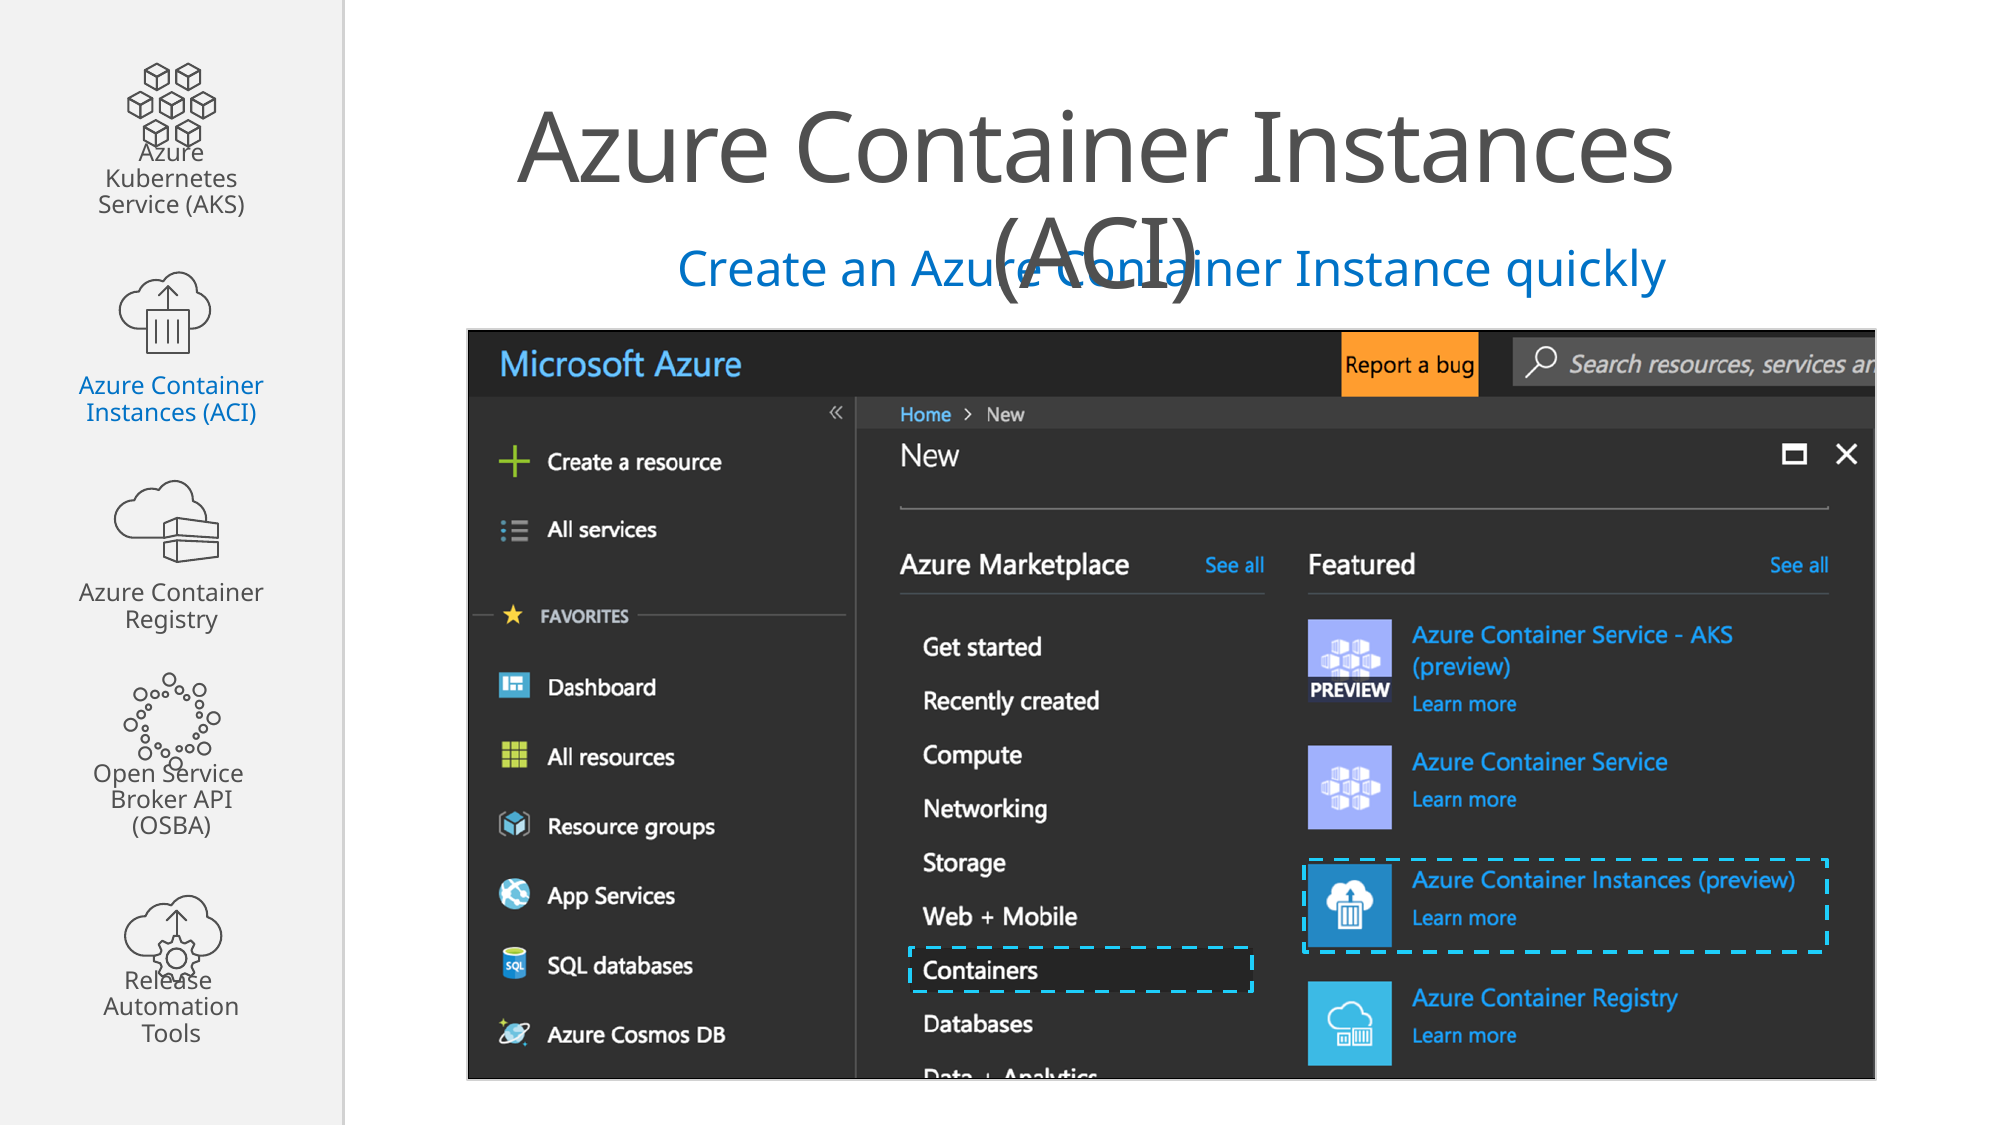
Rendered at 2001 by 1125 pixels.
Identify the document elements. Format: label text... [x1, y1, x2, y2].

text_box Create an Azure Container Instance quickly [506, 213, 1837, 320]
picture [467, 329, 1876, 1080]
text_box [117, 270, 213, 355]
text_box [43, 451, 297, 655]
picture [122, 671, 222, 771]
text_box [112, 478, 220, 564]
text_box [0, 0, 342, 1125]
text_box Azure Kubernetes Service (AKS) [61, 60, 282, 237]
title Azure Container Instances (ACI) [393, 82, 1798, 223]
text_box [43, 870, 298, 1073]
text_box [122, 893, 224, 983]
text_box [43, 242, 297, 445]
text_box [126, 61, 217, 149]
text_box [43, 660, 297, 864]
